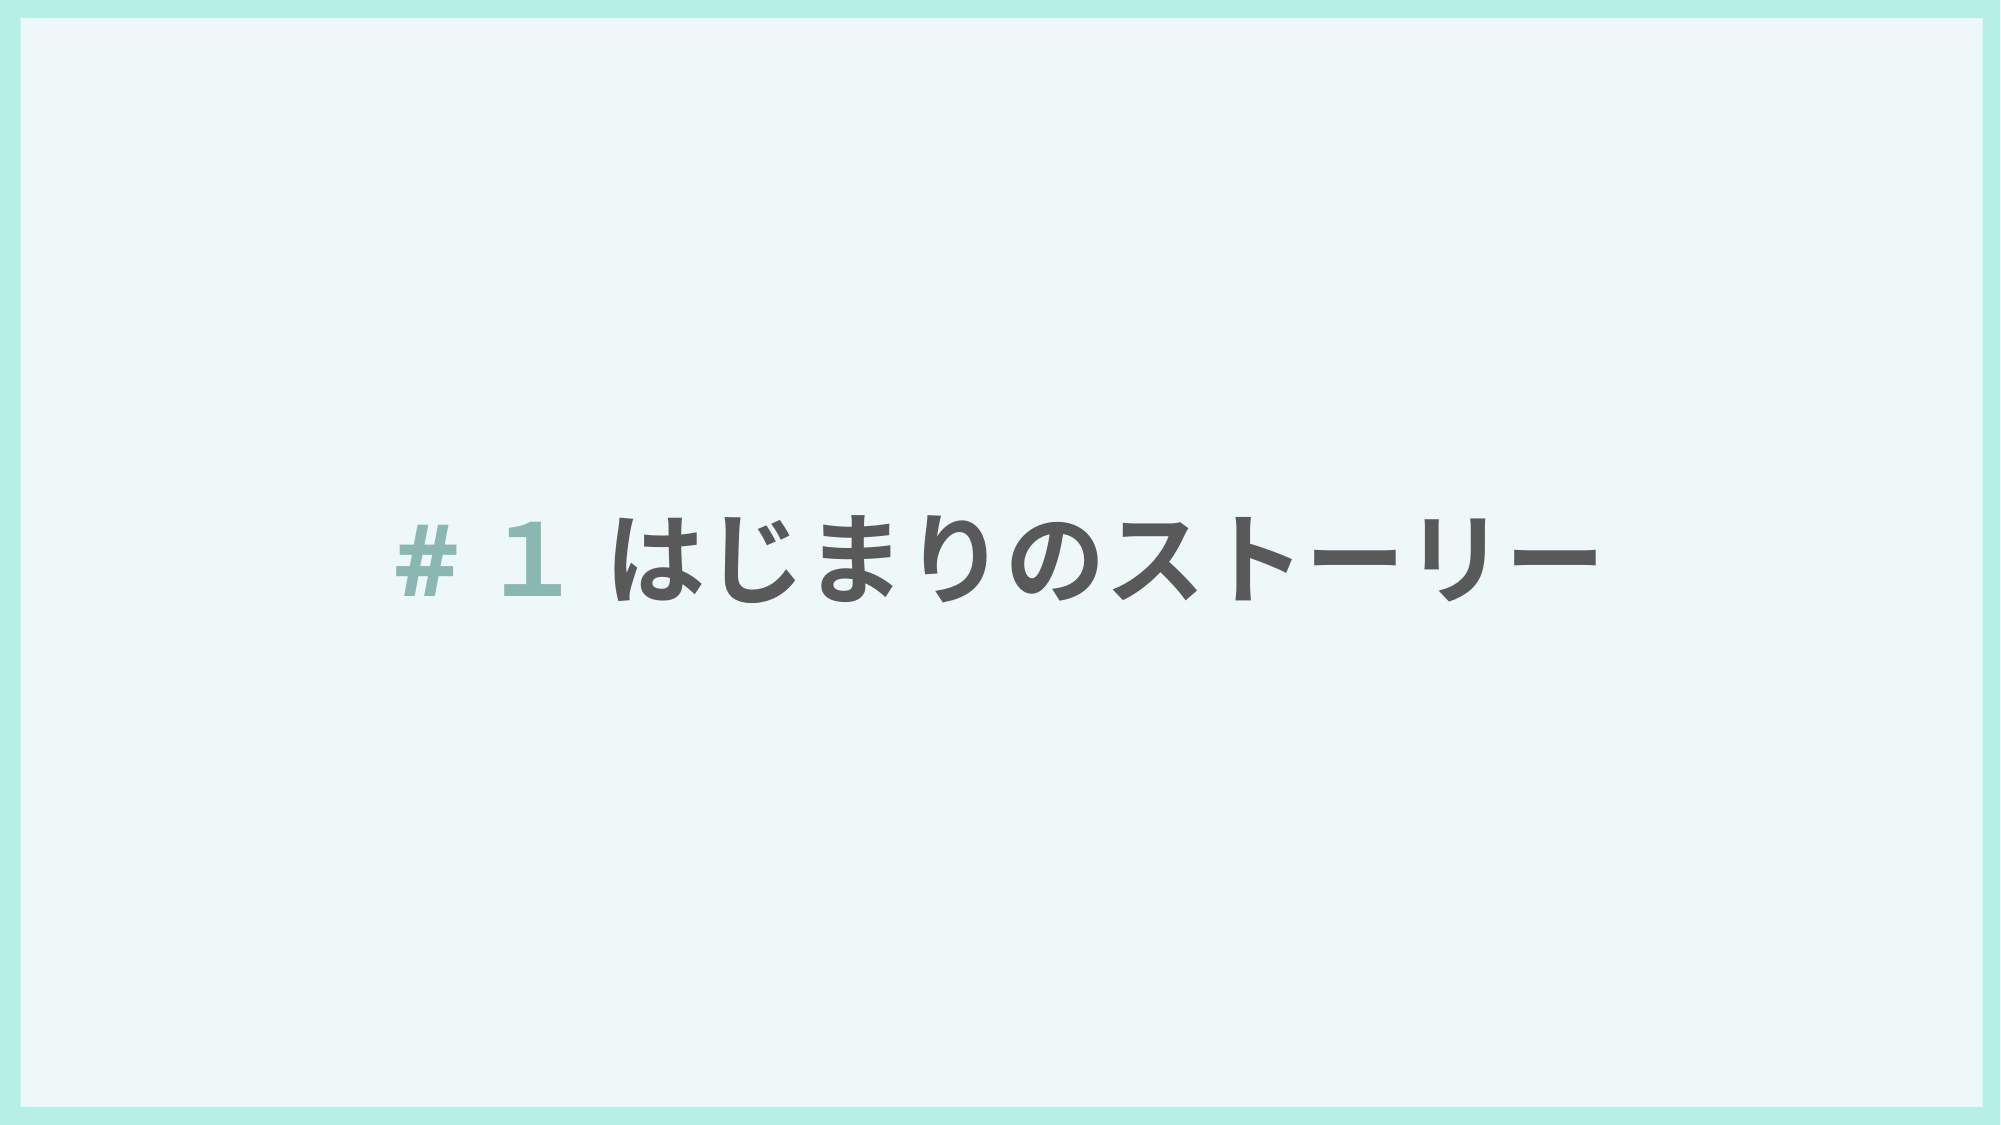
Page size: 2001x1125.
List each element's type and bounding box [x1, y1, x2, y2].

text_box [0, 0, 2000, 1125]
